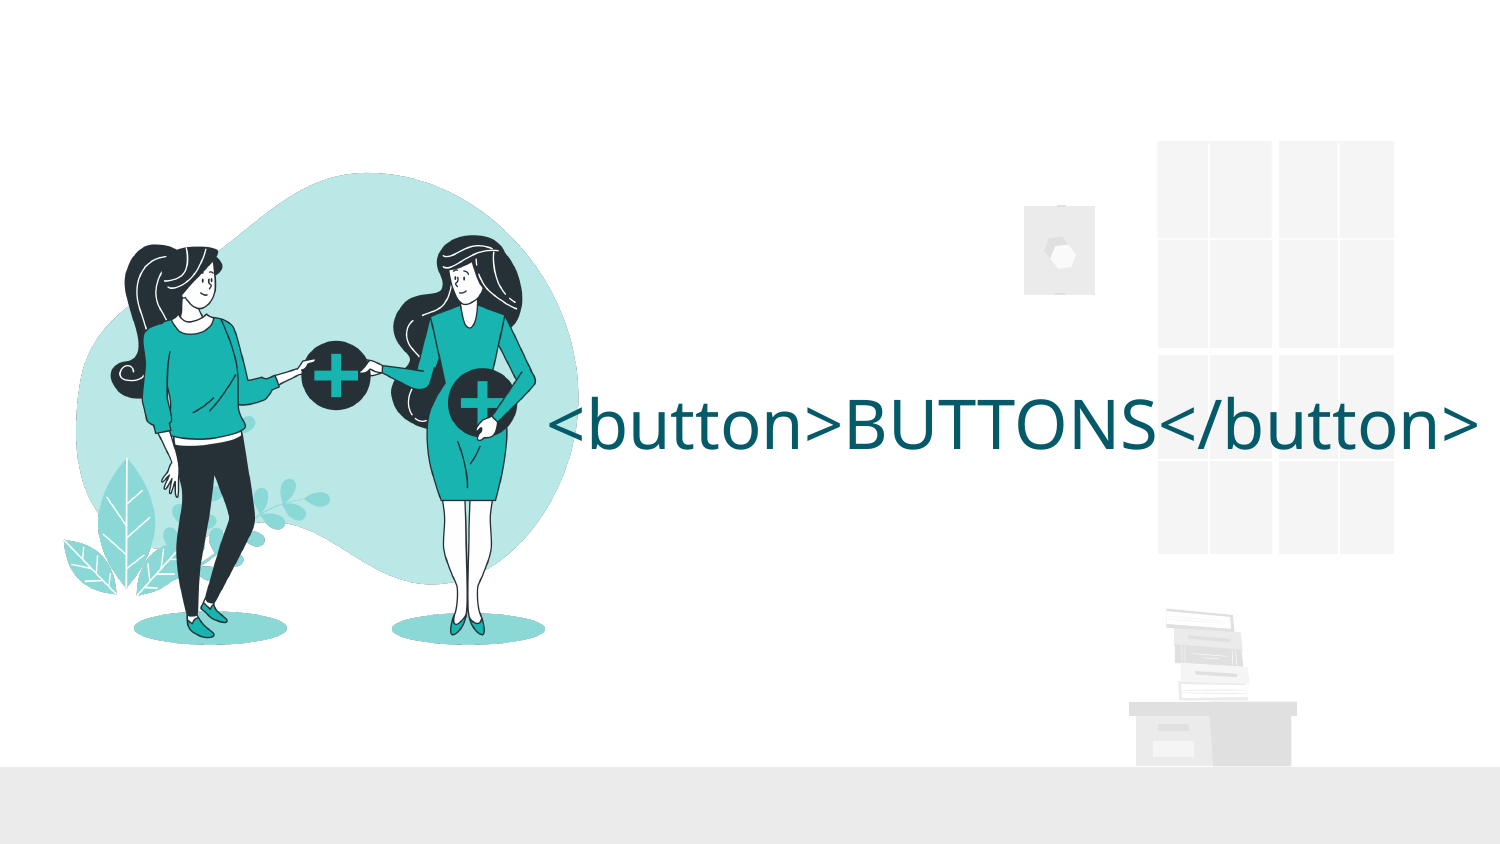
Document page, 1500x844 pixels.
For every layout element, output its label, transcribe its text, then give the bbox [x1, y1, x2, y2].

title <button>BUTTONS</button> [676, 284, 1500, 559]
picture [0, 57, 671, 759]
